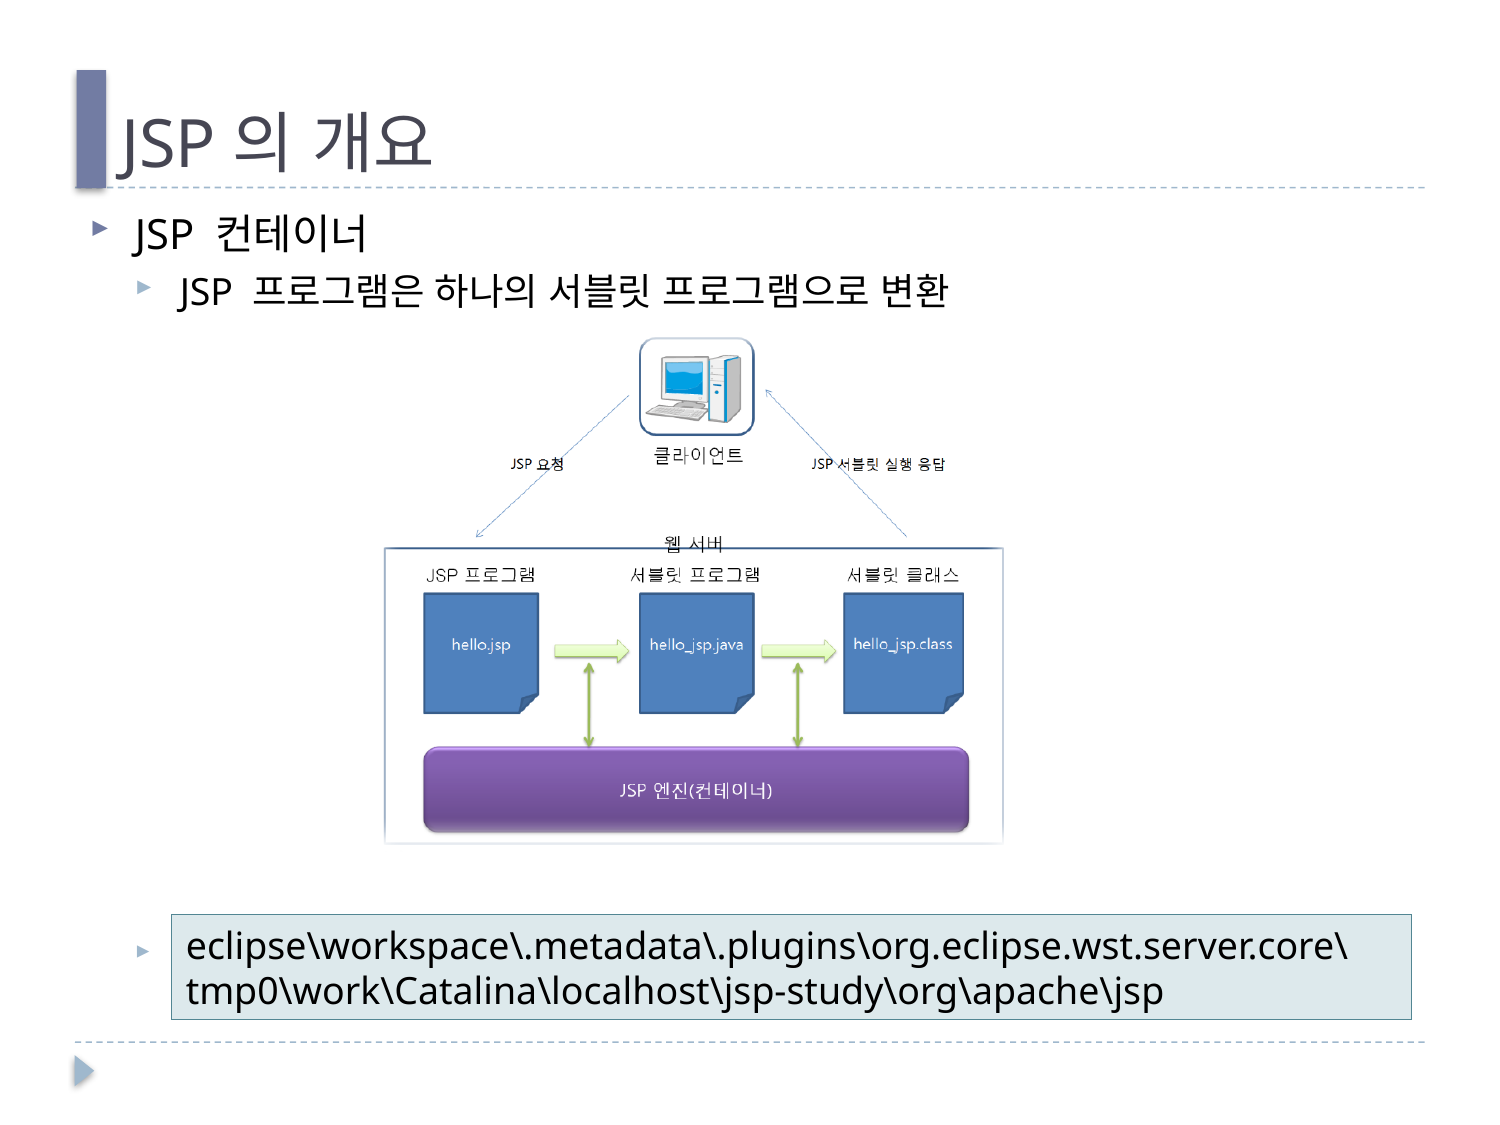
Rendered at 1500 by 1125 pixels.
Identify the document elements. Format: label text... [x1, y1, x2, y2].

picture [366, 325, 1017, 852]
text_box eclipse\workspace\.metadata\.plugins\org.eclipse.wst.server.core\tmp0\work\Catalina\localhost\jsp-study\org\apache\jsp [171, 914, 1412, 1020]
list JSP 컨테이너 JSP 프로그램은 하나의 서블릿 프로그램으로 변환 웹 컨테이너가 만든 서블릿은 eclipse 개발환경에서는 다음 경로에서 찾을 수 있다. [75, 200, 1425, 1010]
title JSP의 개요 [106, 70, 1425, 189]
